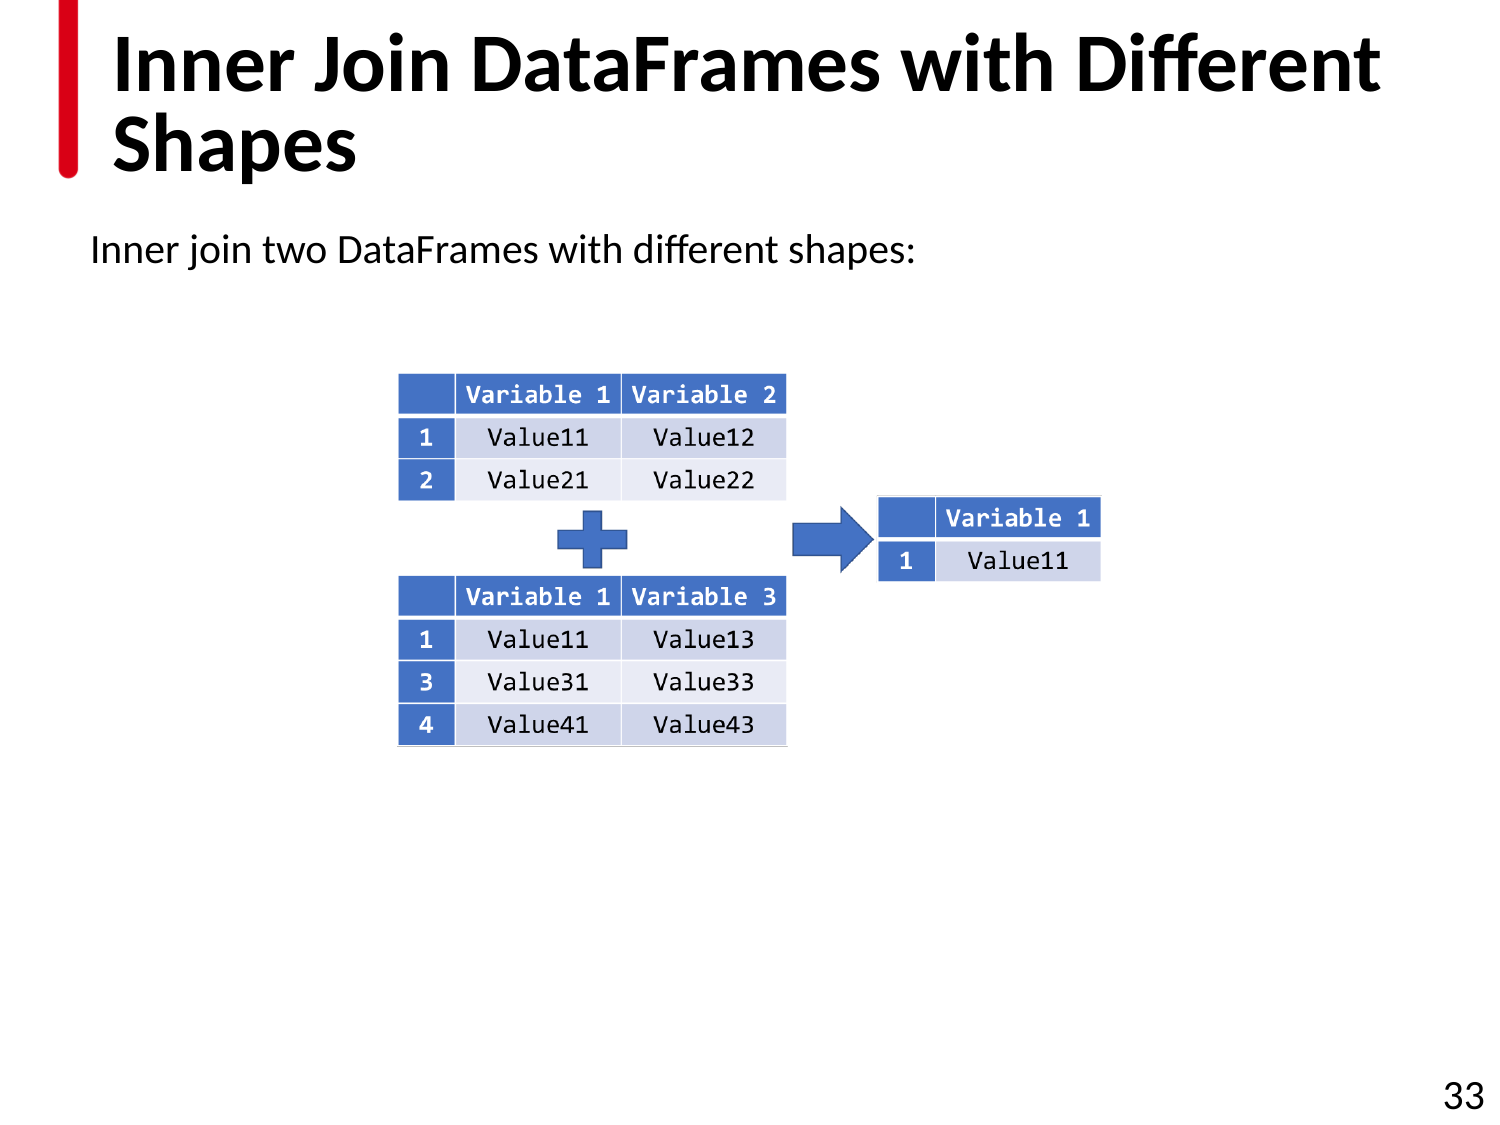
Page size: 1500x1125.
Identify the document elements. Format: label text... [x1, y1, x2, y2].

title Inner Join DataFrames with Different Shapes [97, 0, 1500, 215]
picture [396, 368, 1104, 756]
list Inner join two DataFrames with different shapes: [75, 214, 1425, 957]
picture [57, 0, 81, 200]
